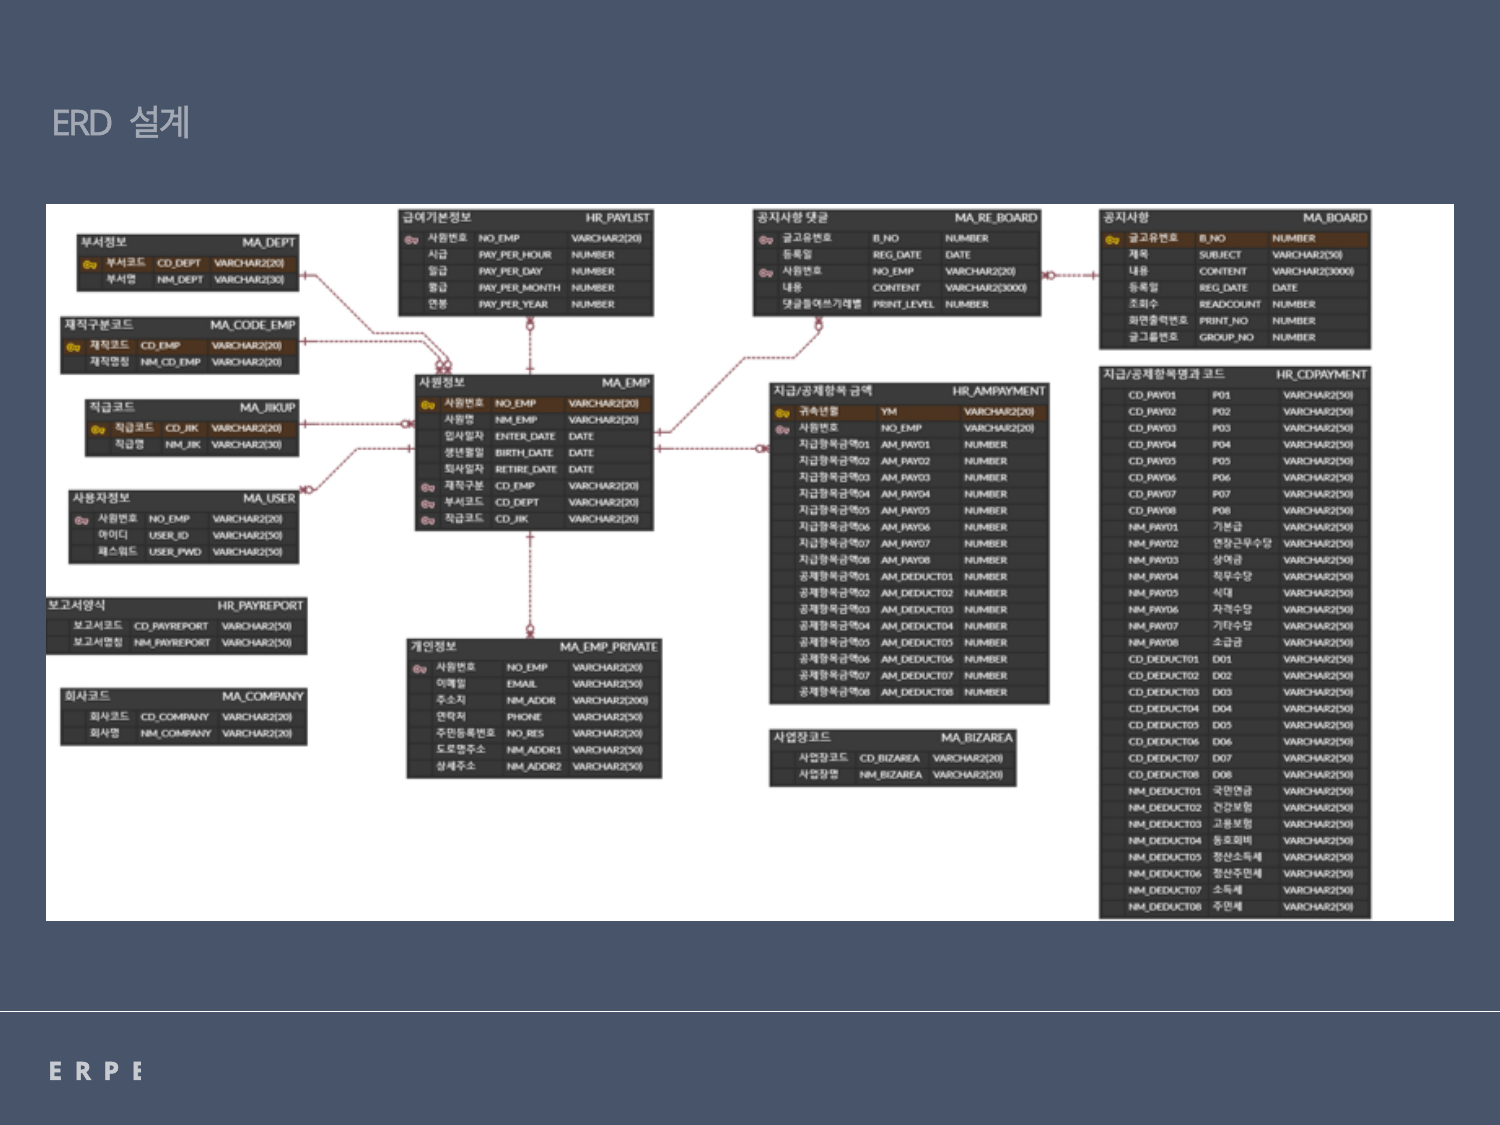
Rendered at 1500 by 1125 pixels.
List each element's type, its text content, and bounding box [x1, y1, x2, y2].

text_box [0, 1011, 1500, 1092]
text_box ERD 설계 [40, 92, 202, 144]
picture [46, 204, 1454, 921]
